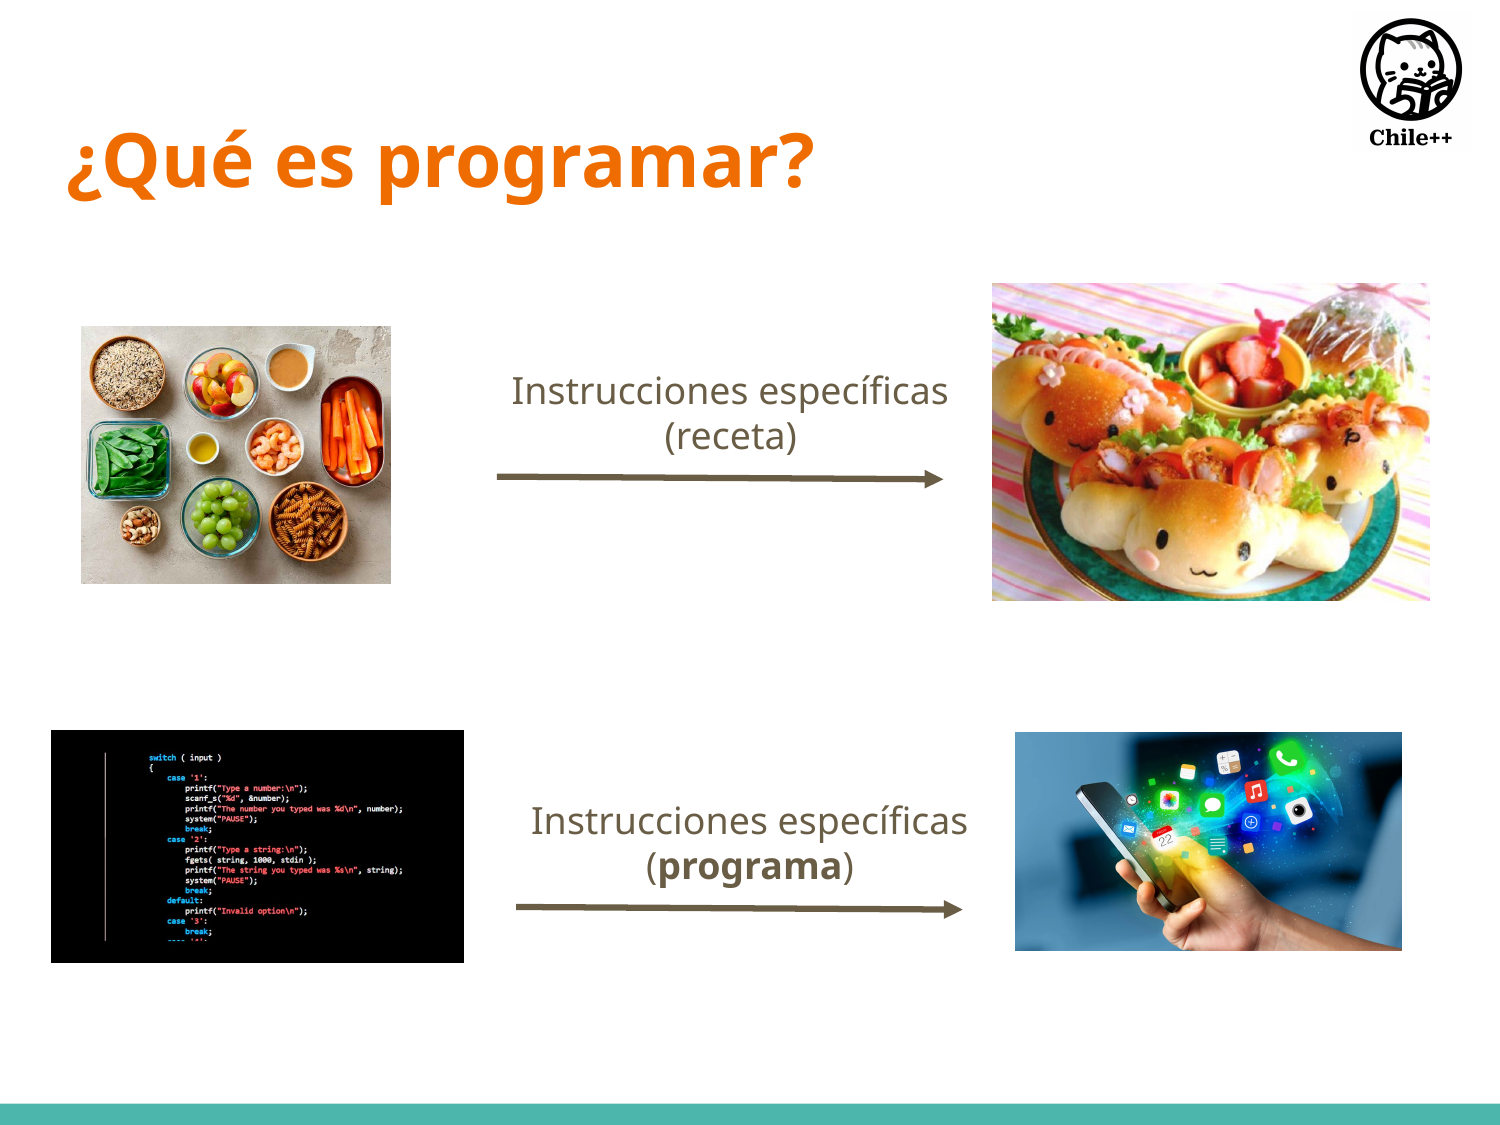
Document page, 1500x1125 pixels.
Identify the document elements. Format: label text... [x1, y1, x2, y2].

text_box Instrucciones específicas (programa) [505, 782, 995, 829]
picture [81, 325, 391, 584]
picture [1350, 10, 1472, 152]
text_box Instrucciones específicas (receta) [486, 352, 975, 399]
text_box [515, 906, 963, 910]
picture [50, 729, 464, 963]
picture [1015, 732, 1402, 951]
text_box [496, 476, 944, 480]
title ¿Qué es programar? [51, 97, 1449, 252]
picture [991, 283, 1430, 602]
